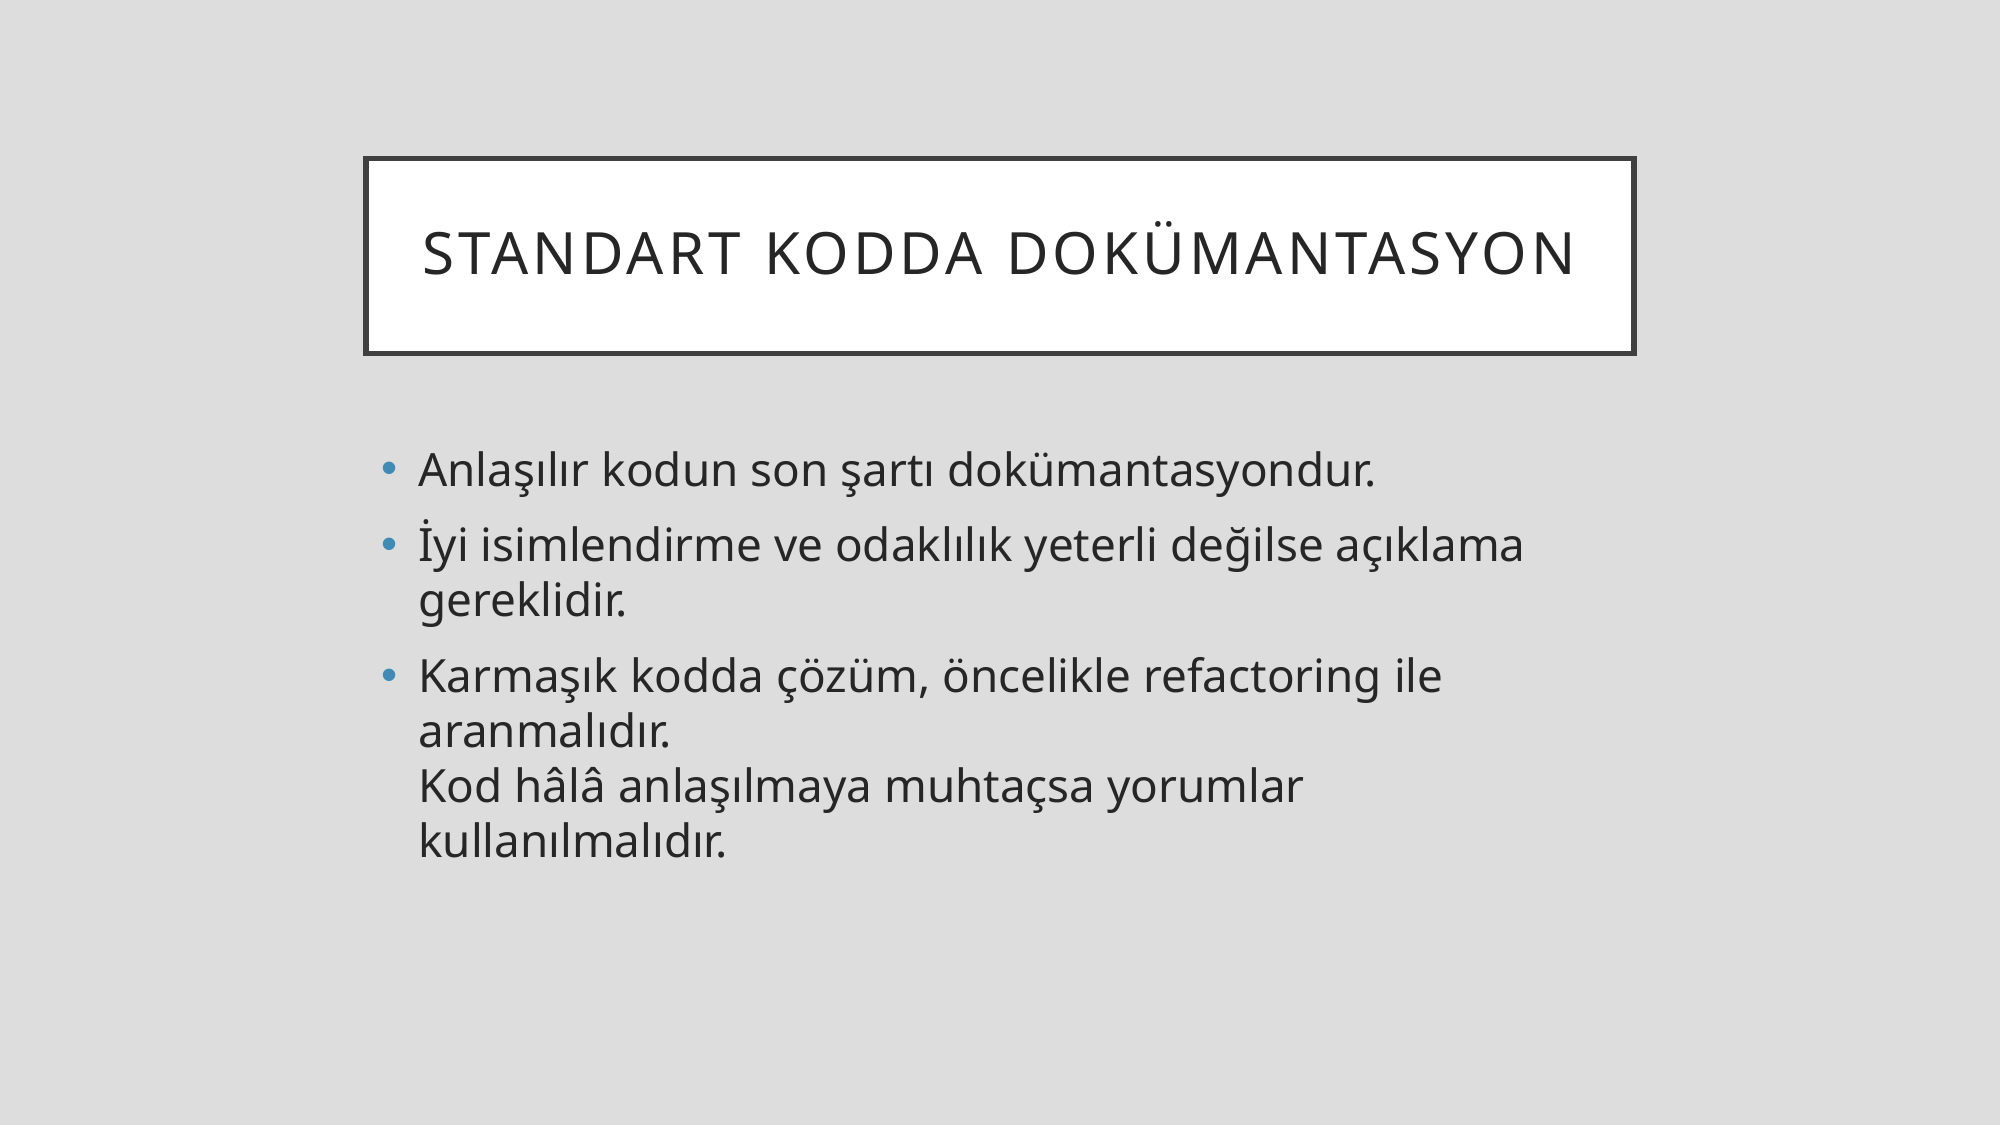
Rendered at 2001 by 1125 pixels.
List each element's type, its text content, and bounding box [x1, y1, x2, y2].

list Anlaşılır kodun son şartı dokümantasyondur. İyi isimlendirme ve odaklılık yeterli değilse açıklama gereklidir. Karmaşık kodda çözüm, öncelikle refactoring ile aranmalıdır. Kod hâlâ anlaşılmaya muhtaçsa yorumlar kullanılmalıdır. [366, 432, 1634, 942]
title STANDART KODDA DOKÜMANTASYON [363, 156, 1637, 356]
